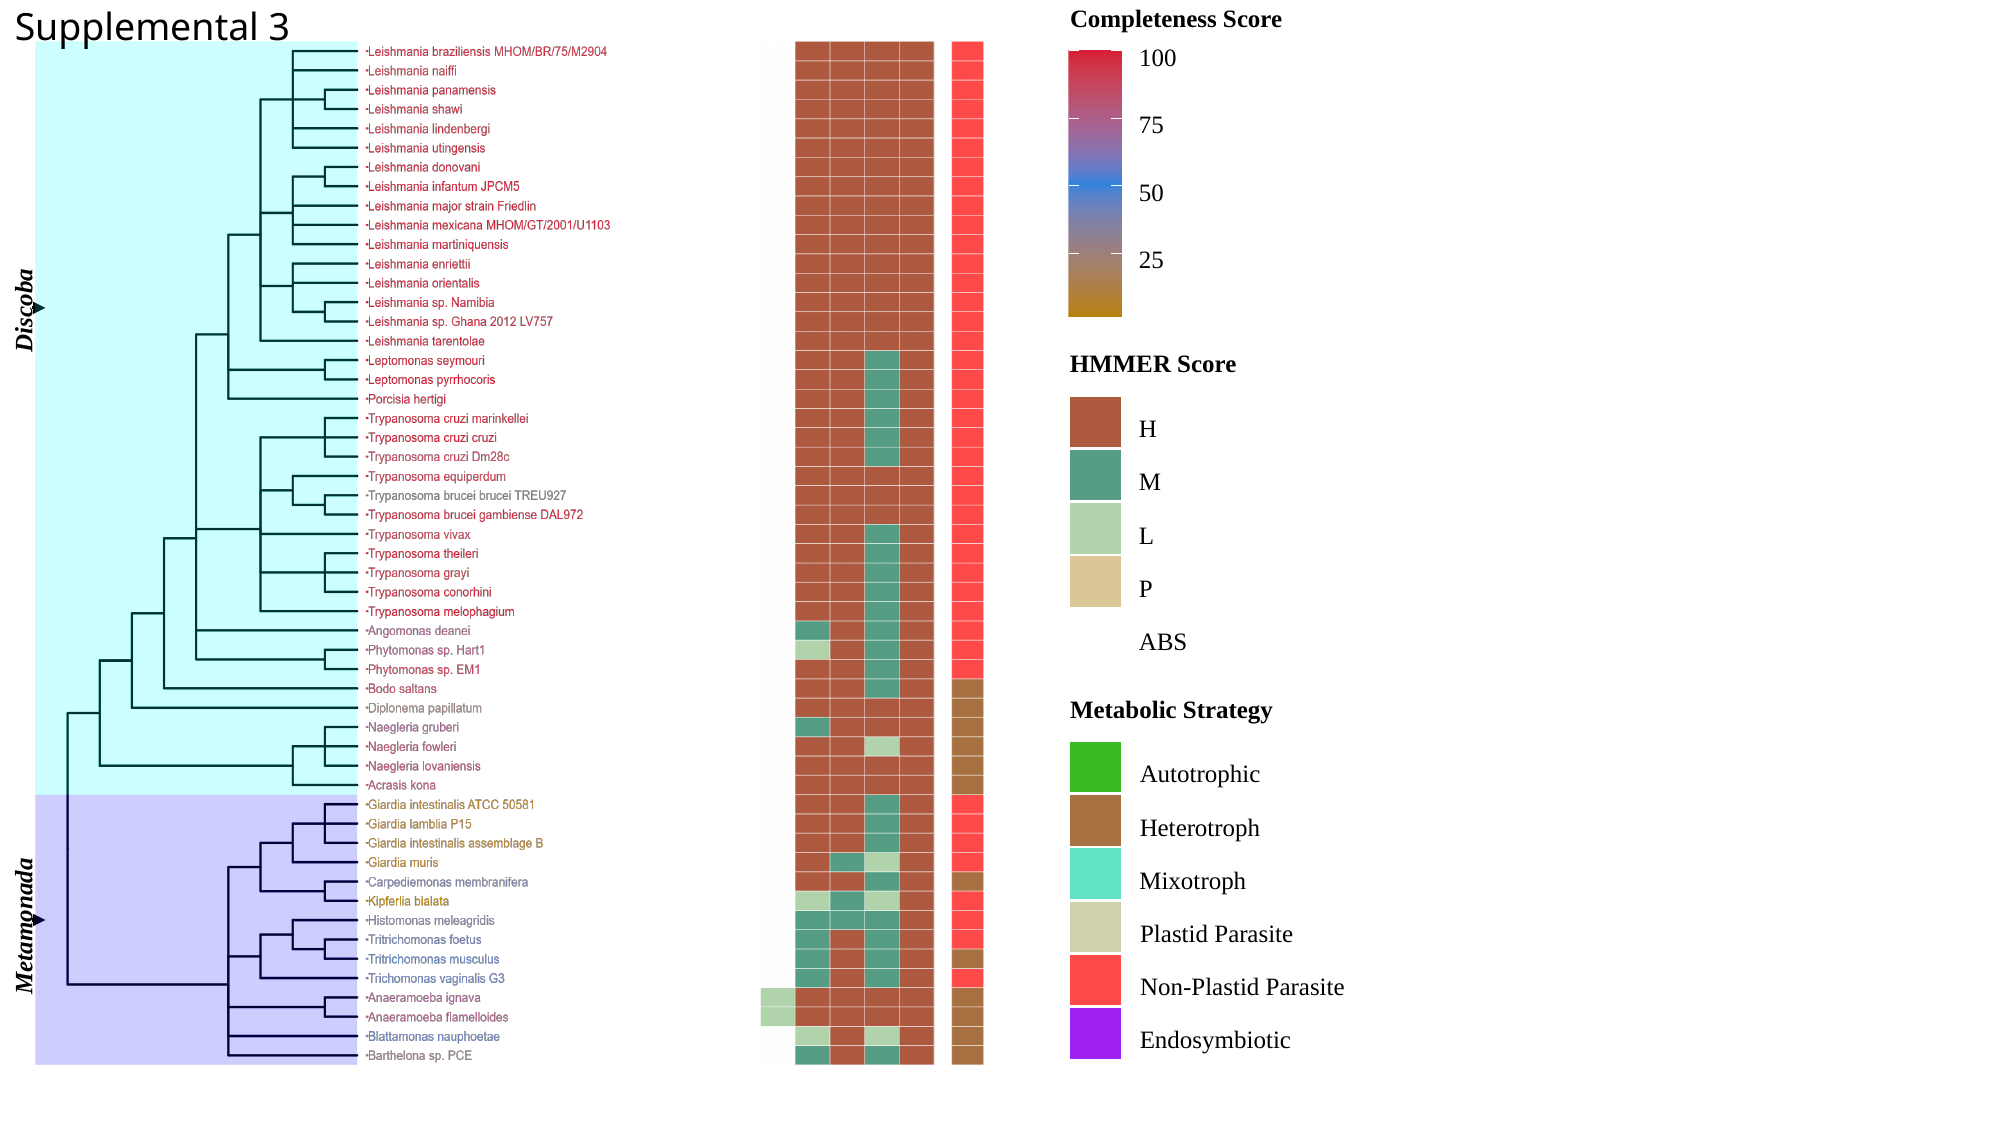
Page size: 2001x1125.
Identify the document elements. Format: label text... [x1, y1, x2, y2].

picture [34, 41, 985, 1065]
text_box Metamonada [0, 794, 34, 1010]
text_box Supplemental 3 [0, 0, 343, 55]
text_box Discoba [0, 249, 34, 367]
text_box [1051, 0, 1362, 1078]
